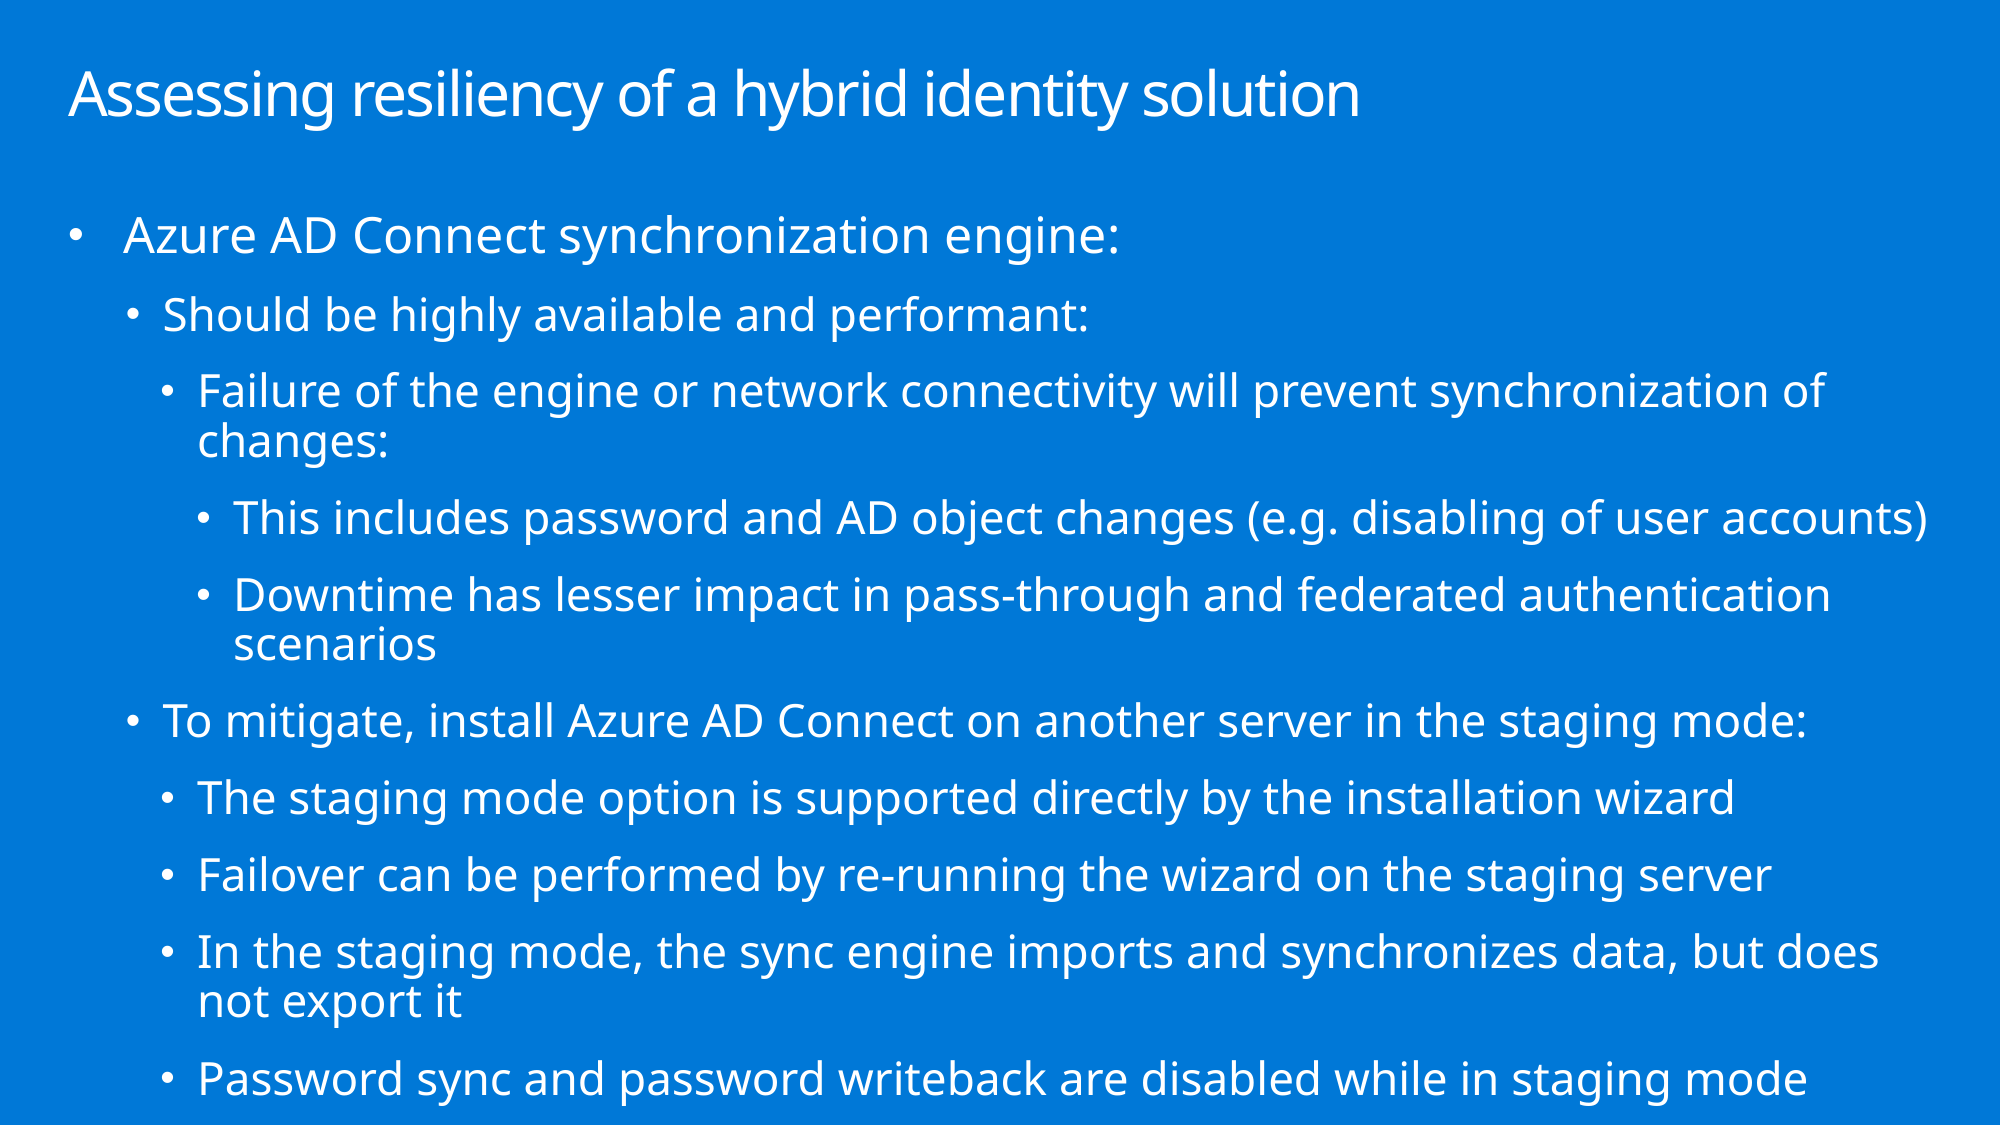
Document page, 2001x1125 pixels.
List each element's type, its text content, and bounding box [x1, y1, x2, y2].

title Assessing resiliency of a hybrid identity solution [44, 47, 1957, 196]
list Azure AD Connect synchronization engine: Should be highly available and performant: Failure of the engine or network connectivity will prevent synchronization of changes: This includes password and AD object changes (e.g. disabling of user accounts) Downtime has lesser impact in pass-through and federated authentication scenarios To mitigate, install Azure AD Connect on another server in the staging mode: The staging mode option is supported directly by the installation wizard Failover can be performed by re-running the wizard on the staging server In the staging mode, the sync engine imports and synchronizes data, but does not export it Password sync and password writeback are disabled while in staging mode [44, 195, 1956, 1125]
